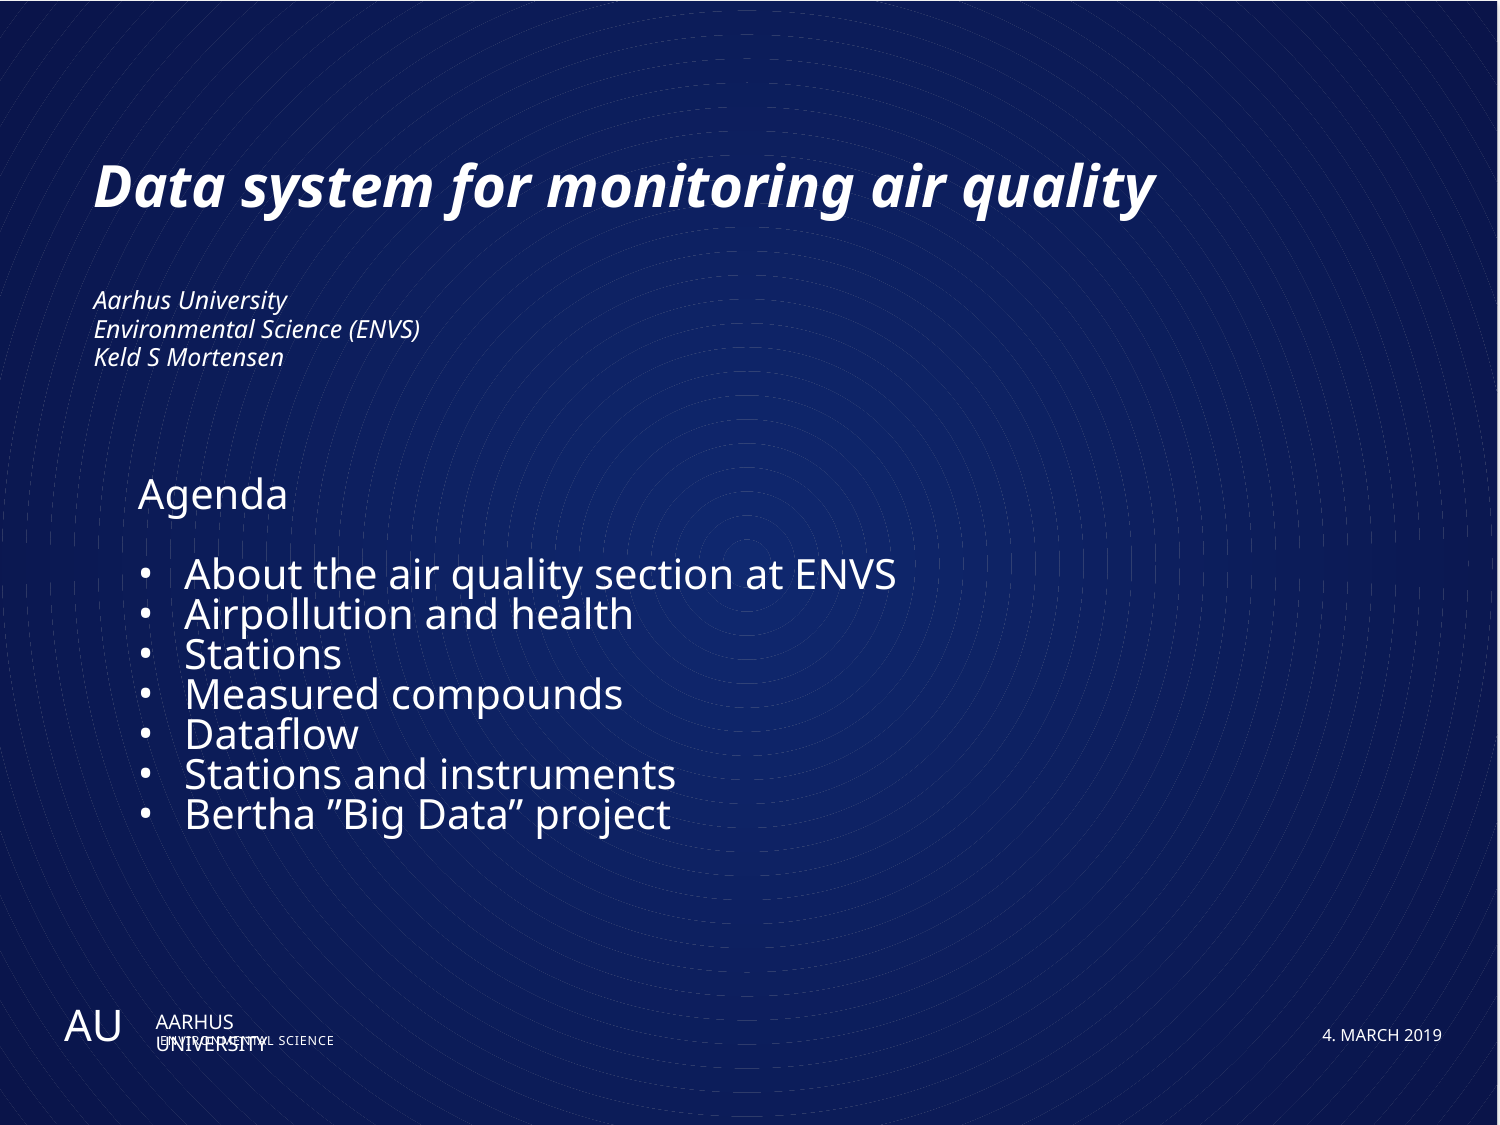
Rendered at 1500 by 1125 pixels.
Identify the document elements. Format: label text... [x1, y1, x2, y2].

title Data system for monitoring air quality Aarhus University Environmental Science (ENVS) Keld S Mortensen [93, 78, 1381, 462]
text_box Agenda About the air quality section at ENVS Airpollution and health Stations Measured compounds Dataflow Stations and instruments Bertha ”Big Data” project [123, 470, 1166, 845]
